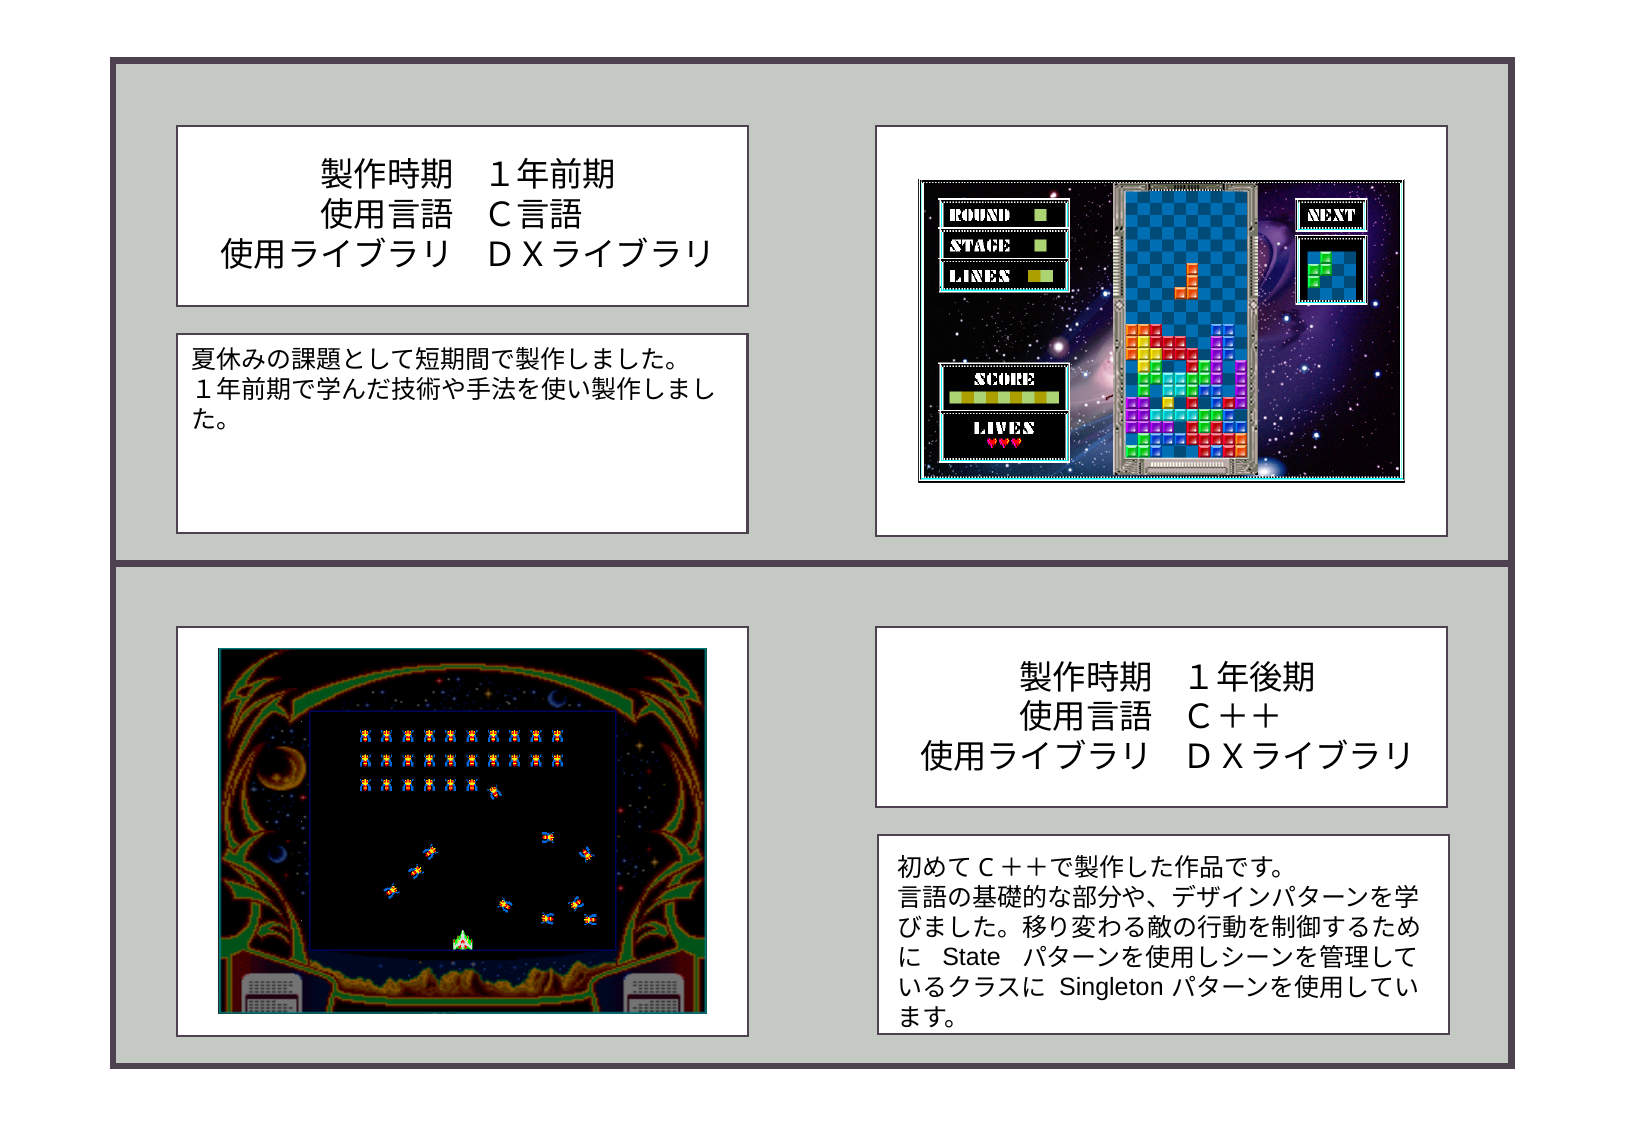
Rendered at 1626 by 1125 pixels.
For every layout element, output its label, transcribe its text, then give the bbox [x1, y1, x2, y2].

text_box １年後期 Ｃ＋＋ ＤＸライブラリ [1167, 648, 1448, 783]
text_box [176, 333, 749, 534]
picture [918, 179, 1405, 483]
text_box 製作期間 [176, 125, 749, 307]
text_box [877, 834, 1450, 1035]
text_box State [927, 932, 1016, 978]
text_box 夏休みの課題として短期間で製作しました。 １年前期で学んだ技術や手法を使い製作しました。 [176, 336, 748, 471]
text_box [875, 125, 1448, 537]
text_box 製作時期 使用言語 使用ライブラリ [876, 648, 1167, 783]
text_box １年前期 Ｃ言語 ＤＸライブラリ [468, 145, 748, 281]
text_box [112, 59, 1513, 1067]
text_box 製作時期 使用言語 使用ライブラリ [177, 145, 468, 281]
text_box Singleton [1044, 962, 1179, 1008]
text_box 初めてC＋＋で製作した作品です。 言語の基礎的な部分や、デザインパターンを学びました。移り変わる敵の行動を制御するために パターンを使用しシーンを管理しているクラスに パターンを使用しています。 [882, 844, 1453, 1039]
text_box [176, 626, 749, 1037]
picture [218, 648, 707, 1015]
text_box 製作期間 [875, 626, 1448, 808]
